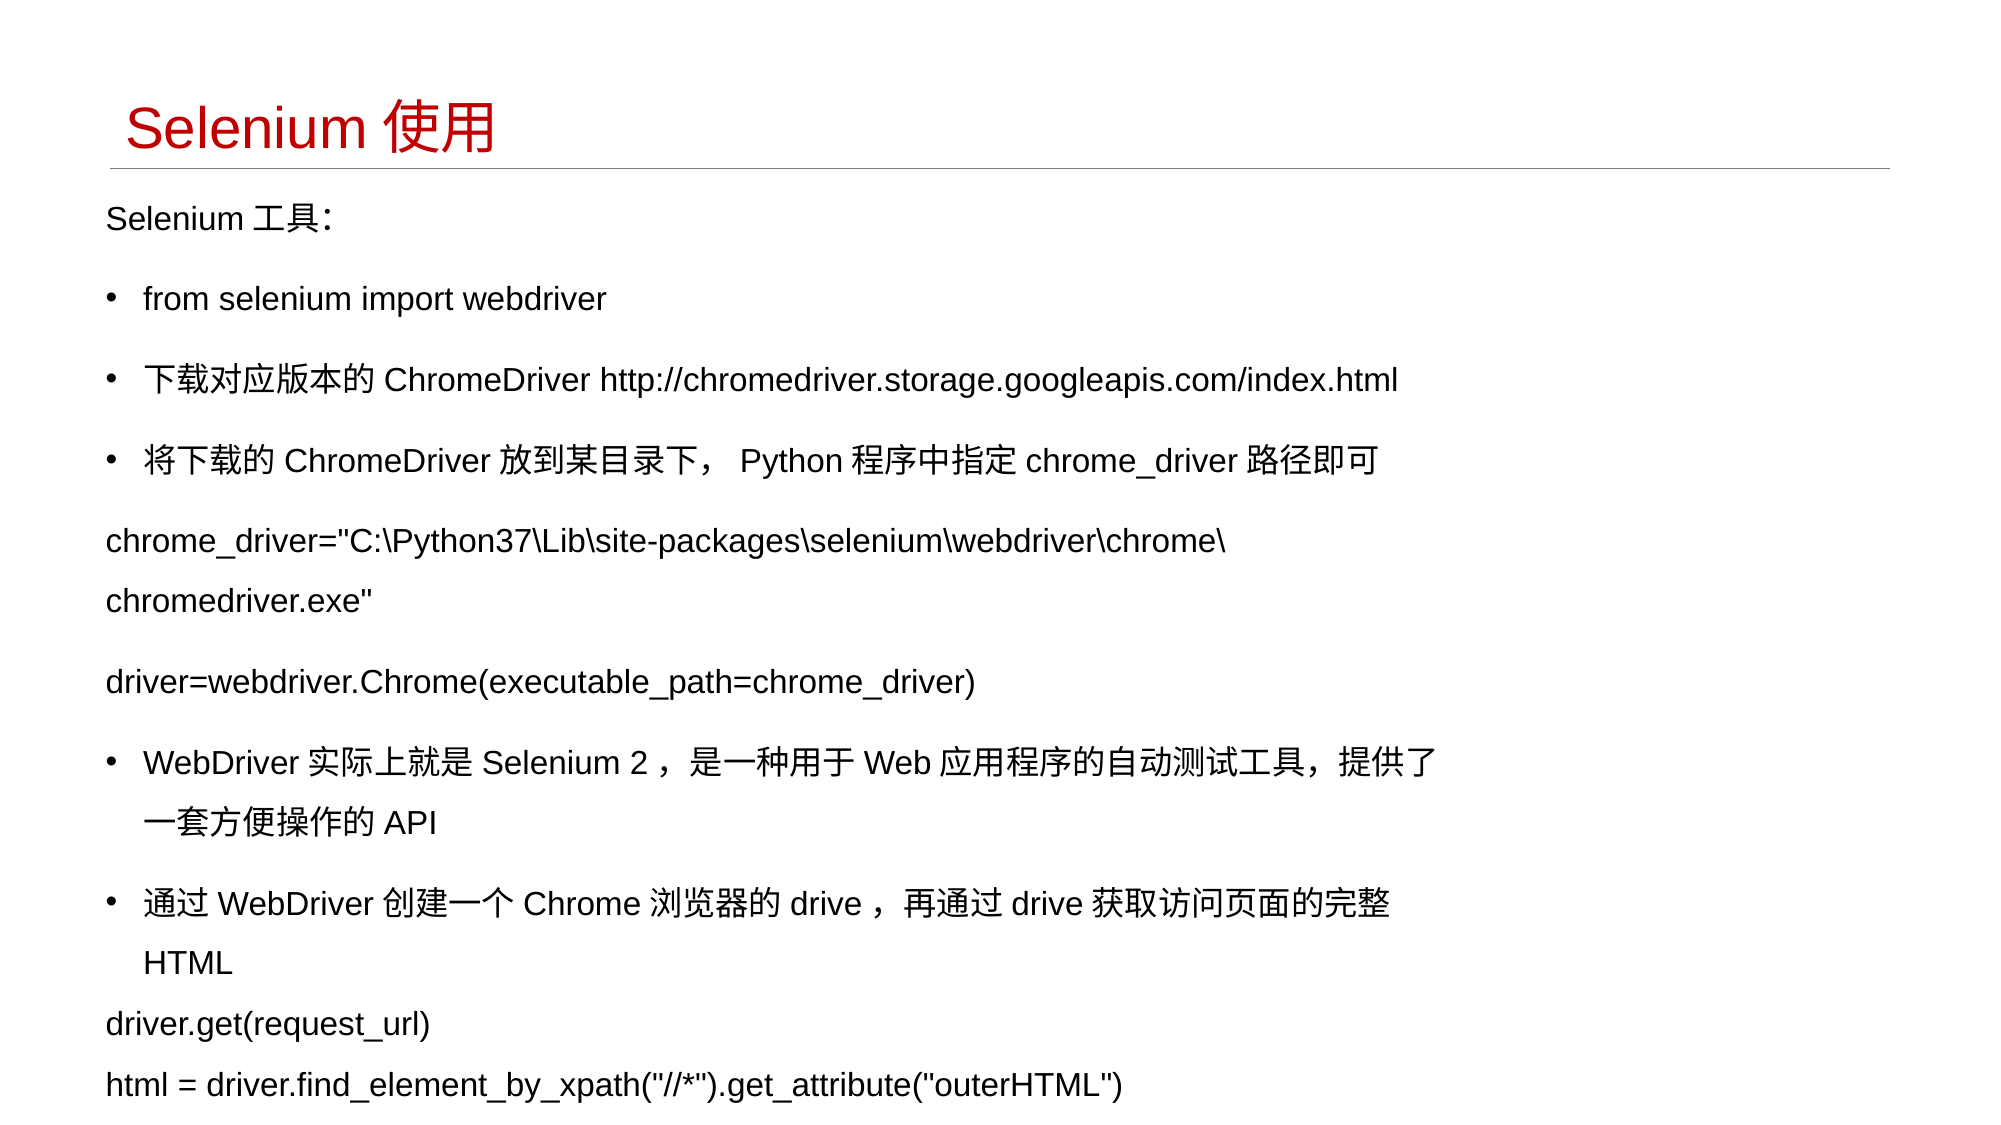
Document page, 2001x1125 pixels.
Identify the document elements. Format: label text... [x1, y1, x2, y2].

title Selenium使用 [109, 0, 1890, 169]
text_box Selenium工具： from selenium import webdriver 下载对应版本的ChromeDriver http://chromedriver.storage.googleapis.com/index.html 将下载的ChromeDriver放到某目录下，Python程序中指定chrome_driver路径即可 chrome_driver="C:\Python37\Lib\site-packages\selenium\webdriver\chrome\chromedriver.exe" driver=webdriver.Chrome(executable_path=chrome_driver) WebDriver实际上就是Selenium 2，是一种用于Web应用程序的自动测试工具，提供了一套方便操作的API 通过WebDriver创建一个Chrome浏览器的drive，再通过drive获取访问页面的完整HTML driver.get(request_url) html = driver.find_element_by_xpath("//*").get_attribute("outerHTML") html = etree.HTML(html) [98, 169, 1452, 860]
